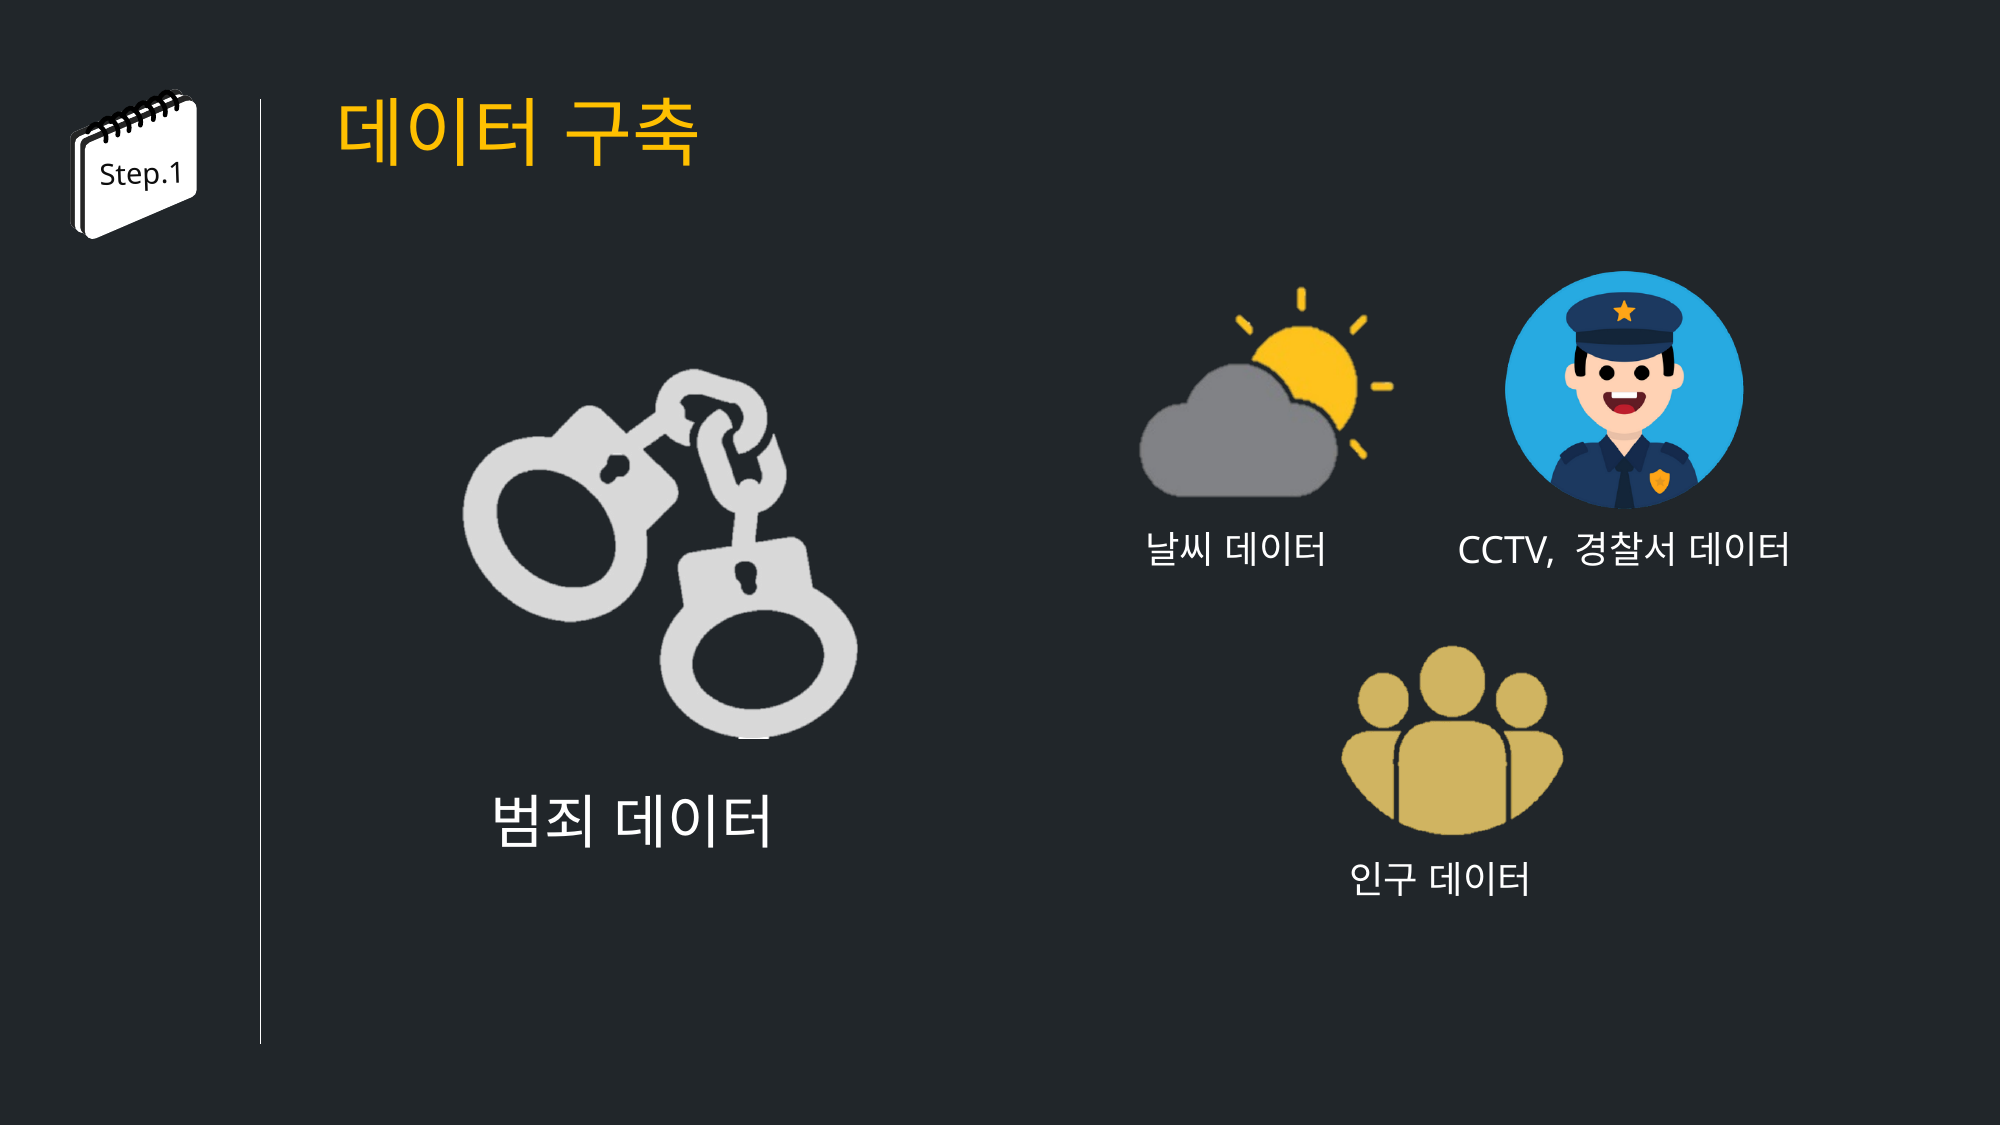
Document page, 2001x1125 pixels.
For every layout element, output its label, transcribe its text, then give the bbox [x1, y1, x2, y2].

text_box CCTV, 경찰서 데이터 [1442, 518, 1807, 579]
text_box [82, 92, 189, 232]
picture [359, 363, 966, 762]
picture [1116, 260, 1414, 549]
picture [1303, 566, 1601, 864]
text_box 날씨 데이터 [1130, 549, 1343, 579]
text_box 인구 데이터 [1334, 864, 1547, 908]
picture [1483, 249, 1765, 530]
text_box 데이터 구축 [320, 77, 1192, 183]
text_box 범죄 데이터 [476, 778, 790, 863]
text_box Step.1 [189, 147, 201, 198]
